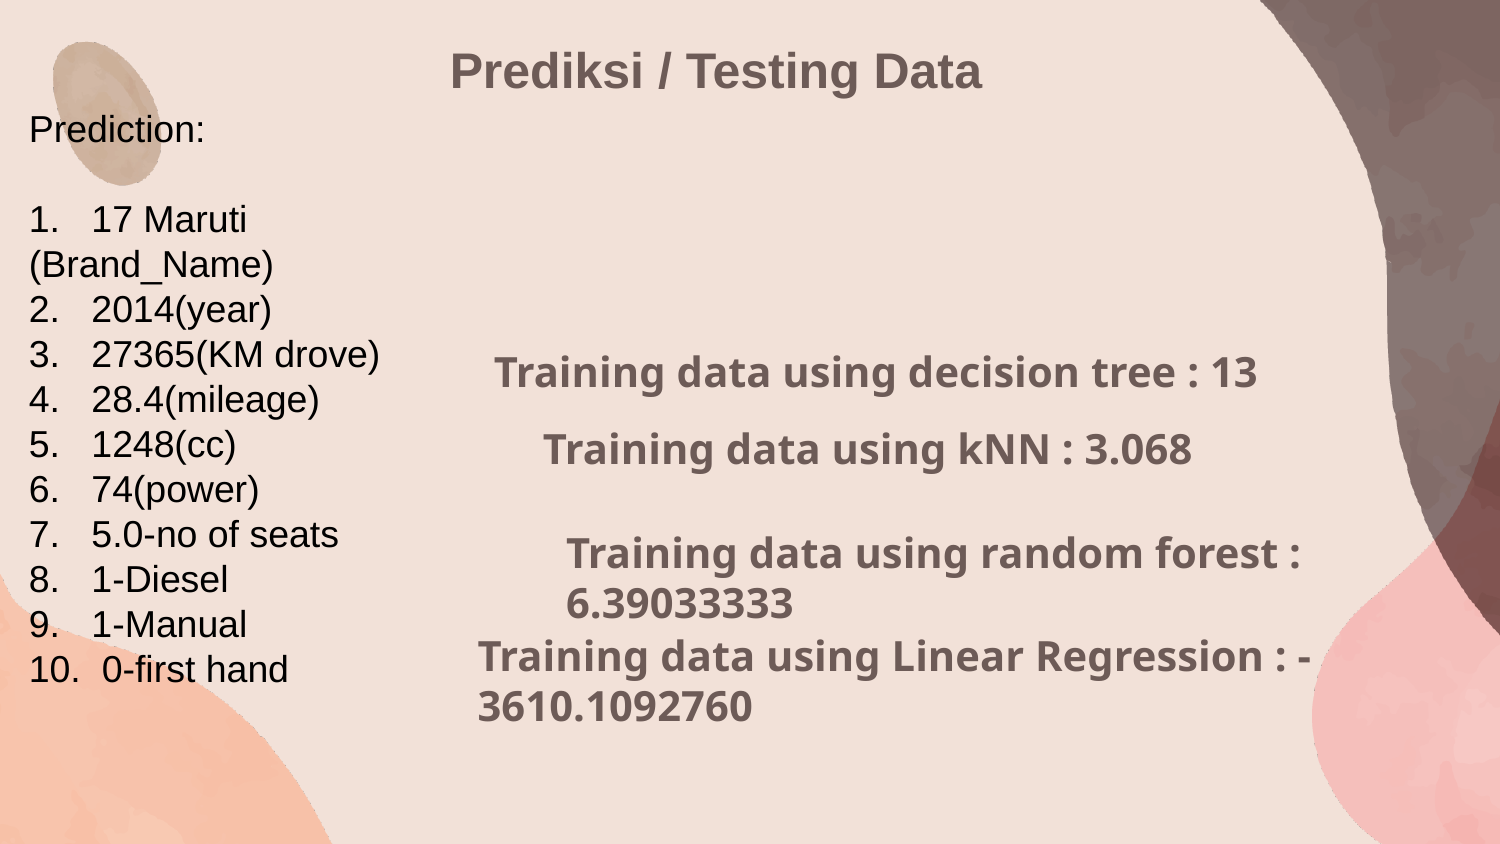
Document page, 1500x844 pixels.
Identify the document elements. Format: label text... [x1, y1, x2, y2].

title Training data using decision tree : 13 [479, 331, 1425, 401]
text_box Prediksi / Testing Data [262, 0, 1184, 138]
text_box Prediction: 1. 17 Maruti (Brand_Name) 2. 2014(year) 3. 27365(KM drove) 4. 28.4(mileage) 5. 1248(cc) 6. 74(power) 7. 5.0-no of seats 8. 1-Diesel 9. 1-Manual 10. 0-first hand [14, 97, 479, 698]
picture [479, 0, 1500, 614]
text_box Training data using kNN : 3.068 [527, 408, 1474, 478]
picture [0, 0, 1500, 844]
text_box Training data using random forest : 6.39033333 [551, 511, 1498, 581]
text_box Training data using Linear Regression : -3610.1092760 [479, 614, 1500, 685]
